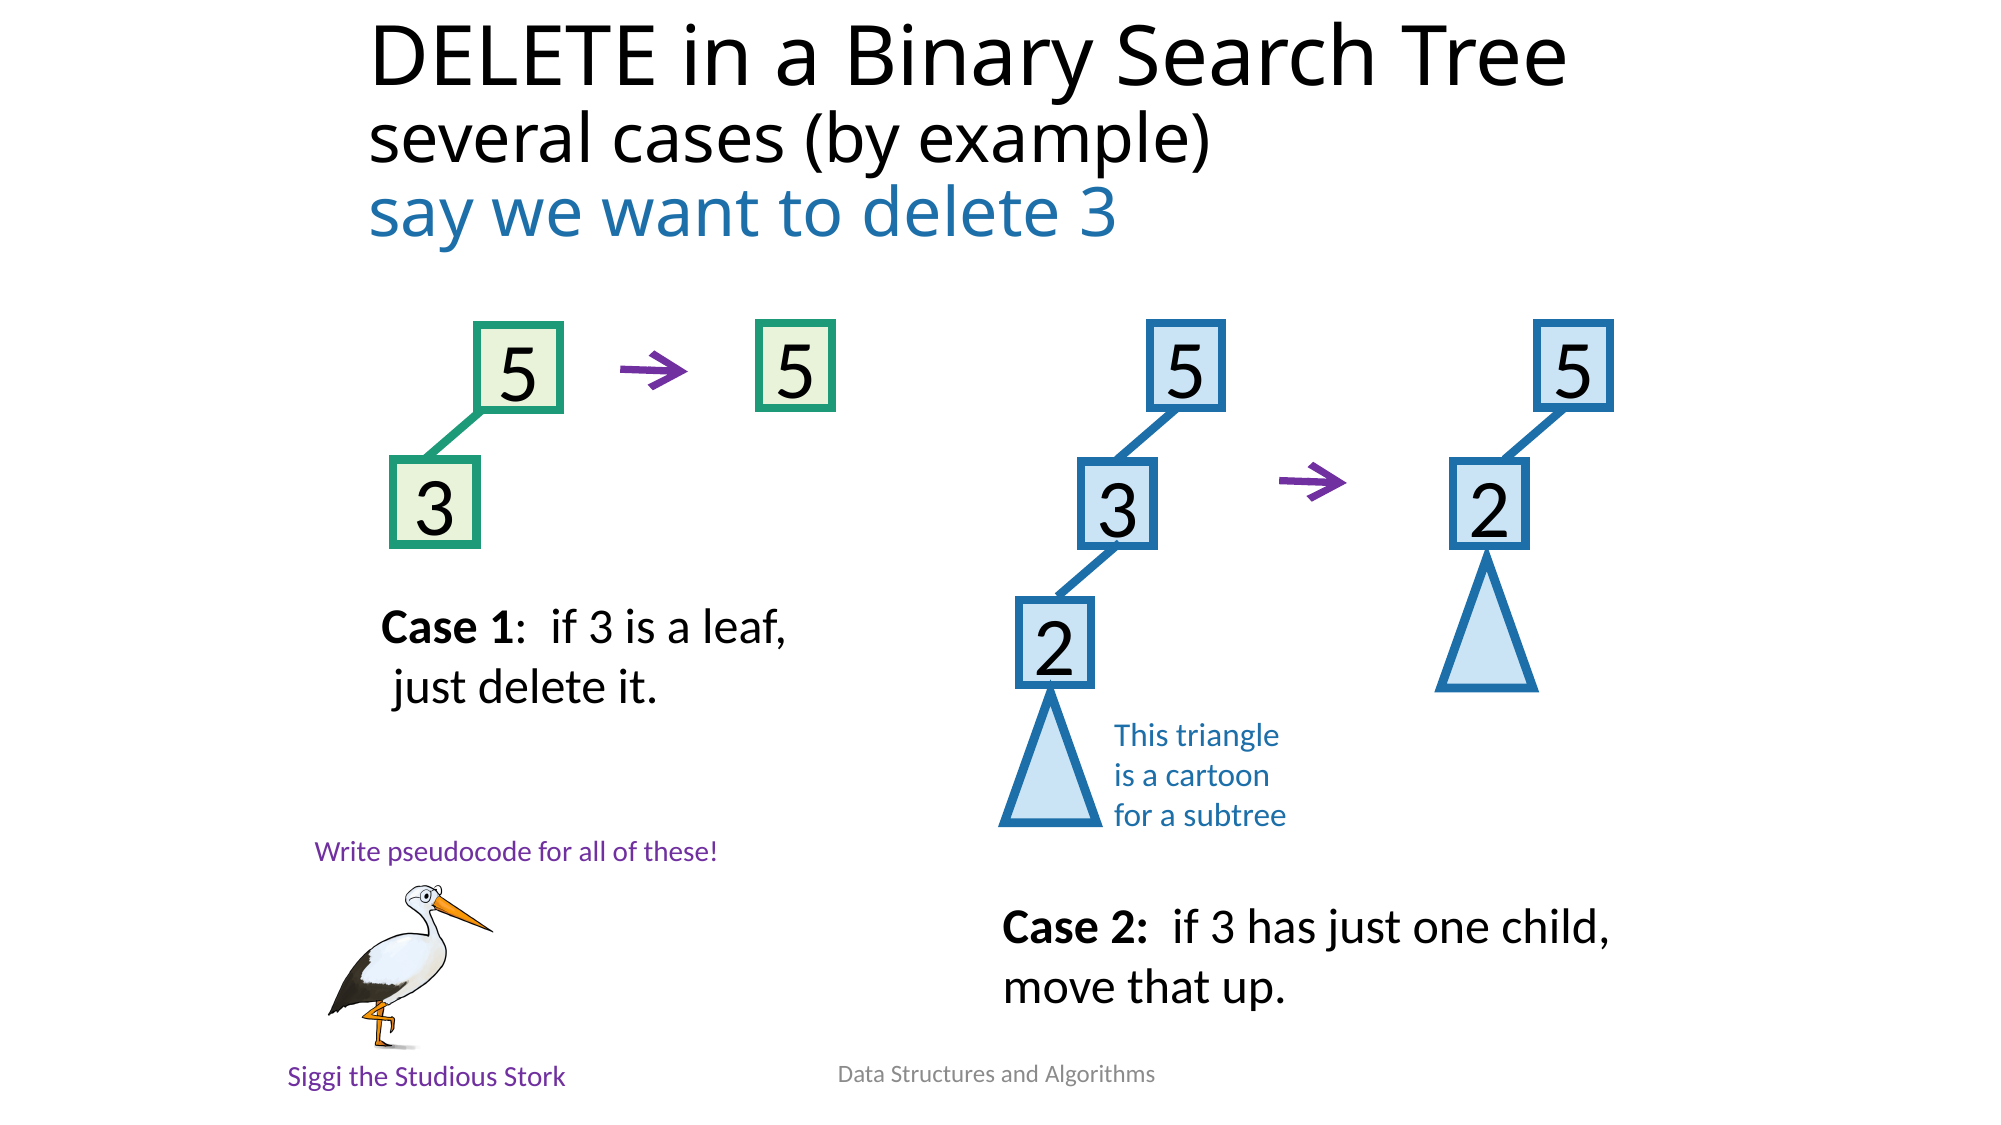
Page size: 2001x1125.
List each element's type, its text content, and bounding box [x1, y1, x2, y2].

footer Data Structures and Algorithms [662, 1042, 1338, 1103]
text_box 2 [1018, 599, 1092, 686]
text_box 5 [1149, 322, 1223, 409]
text_box Case 1: if 3 is a leaf, just delete it. [366, 586, 859, 722]
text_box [422, 407, 485, 462]
text_box 5 [1536, 322, 1611, 409]
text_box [1057, 542, 1120, 597]
text_box 3 [1080, 460, 1154, 547]
text_box This triangle is a cartoon for a subtree [1099, 705, 1314, 841]
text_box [1504, 405, 1567, 460]
text_box 2 [1452, 460, 1527, 547]
text_box Case 2: if 3 has just one child, move that up. [987, 886, 1647, 1021]
text_box [1439, 554, 1535, 690]
picture [315, 866, 504, 1061]
text_box Siggi the Studious Stork [272, 1049, 662, 1100]
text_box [1117, 406, 1180, 460]
title DELETE in a Binary Search Tree several cases (by example) say we want to delete 3 [353, 4, 1647, 260]
text_box [1002, 689, 1099, 824]
text_box 3 [392, 459, 477, 546]
text_box Write pseudocode for all of these! [299, 825, 760, 875]
text_box 5 [476, 324, 561, 411]
text_box 5 [758, 322, 833, 409]
